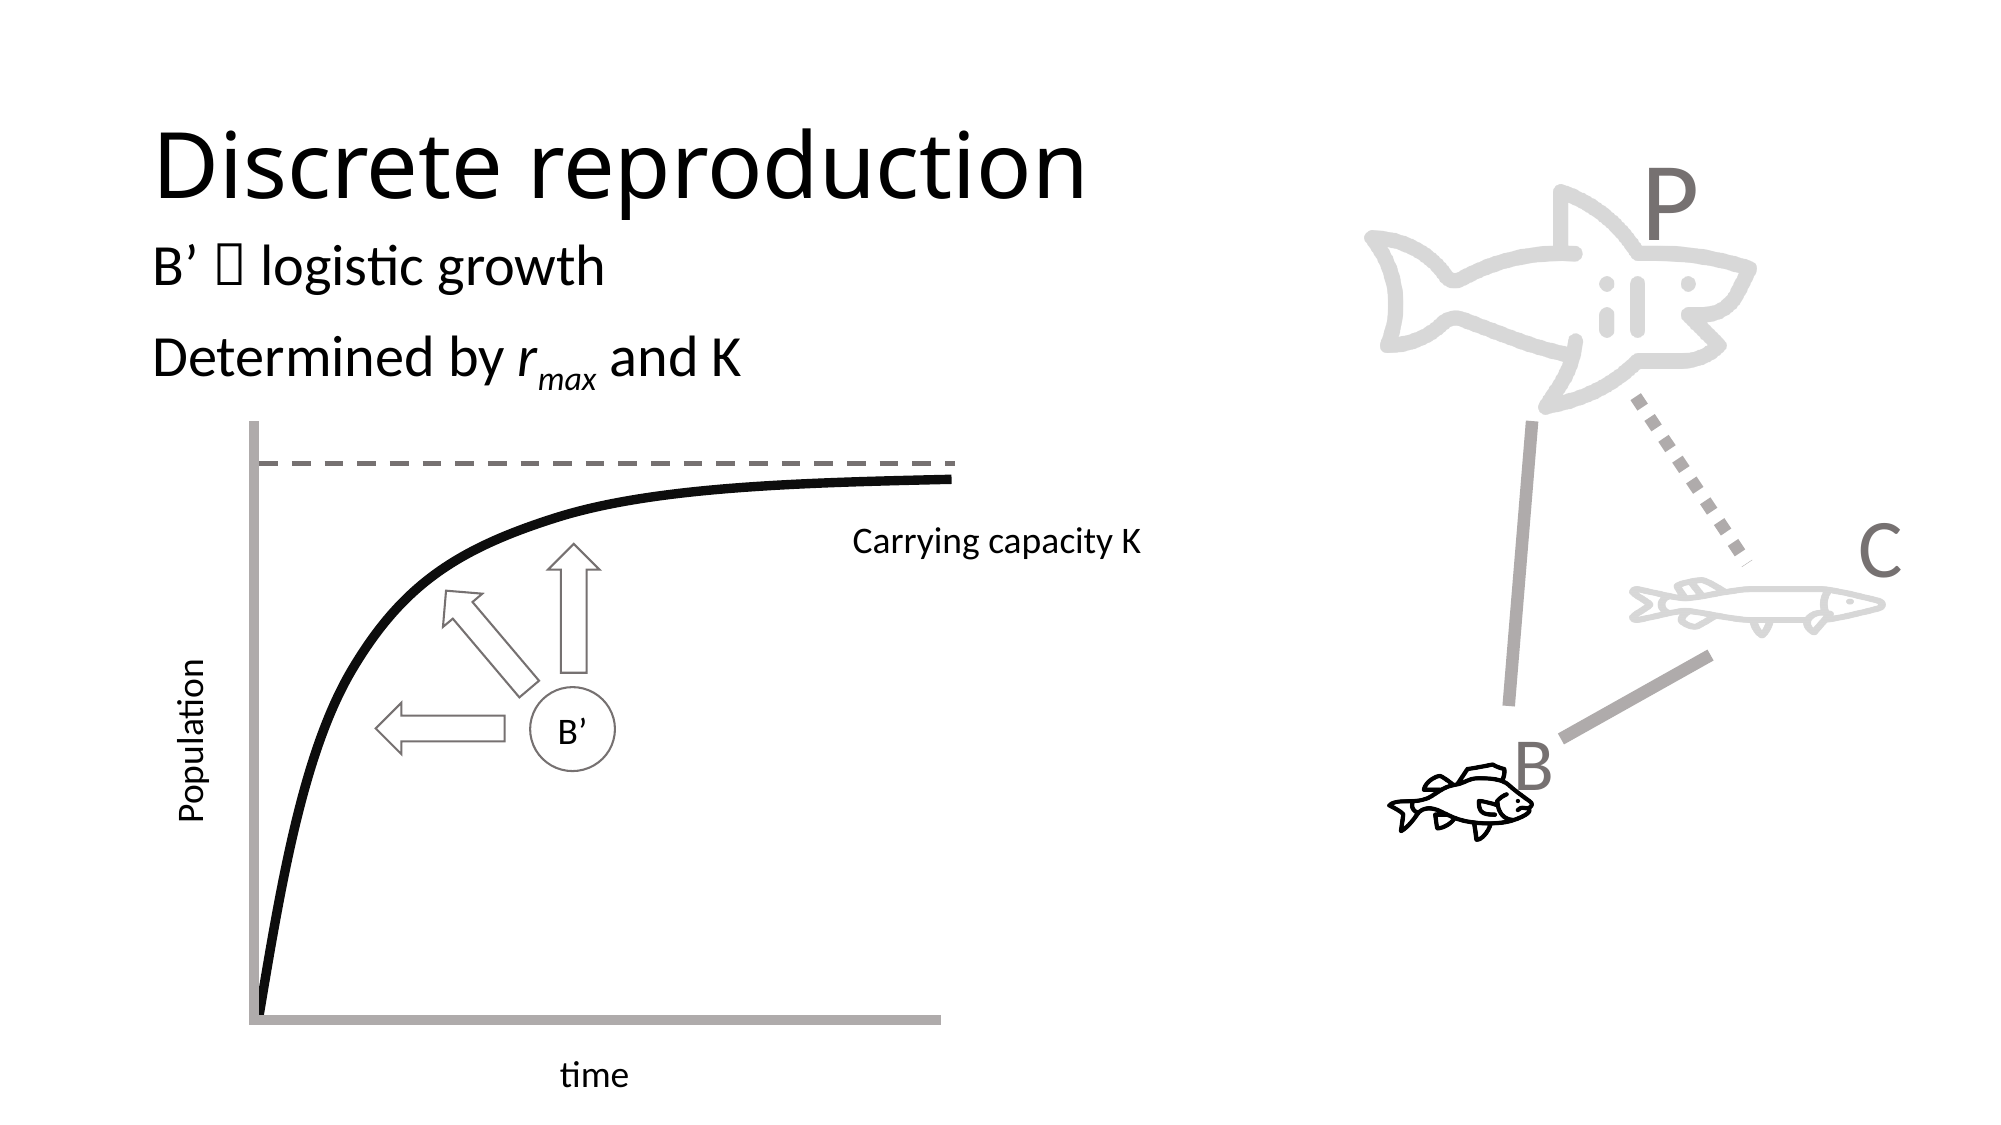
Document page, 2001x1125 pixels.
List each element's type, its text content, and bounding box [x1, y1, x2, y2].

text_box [1364, 103, 1962, 875]
title Discrete reproduction [137, 59, 1863, 278]
text_box Carrying capacity K [941, 509, 1179, 569]
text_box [158, 421, 941, 1116]
list B’  logistic growth Determined by rmax and K [137, 227, 1285, 554]
